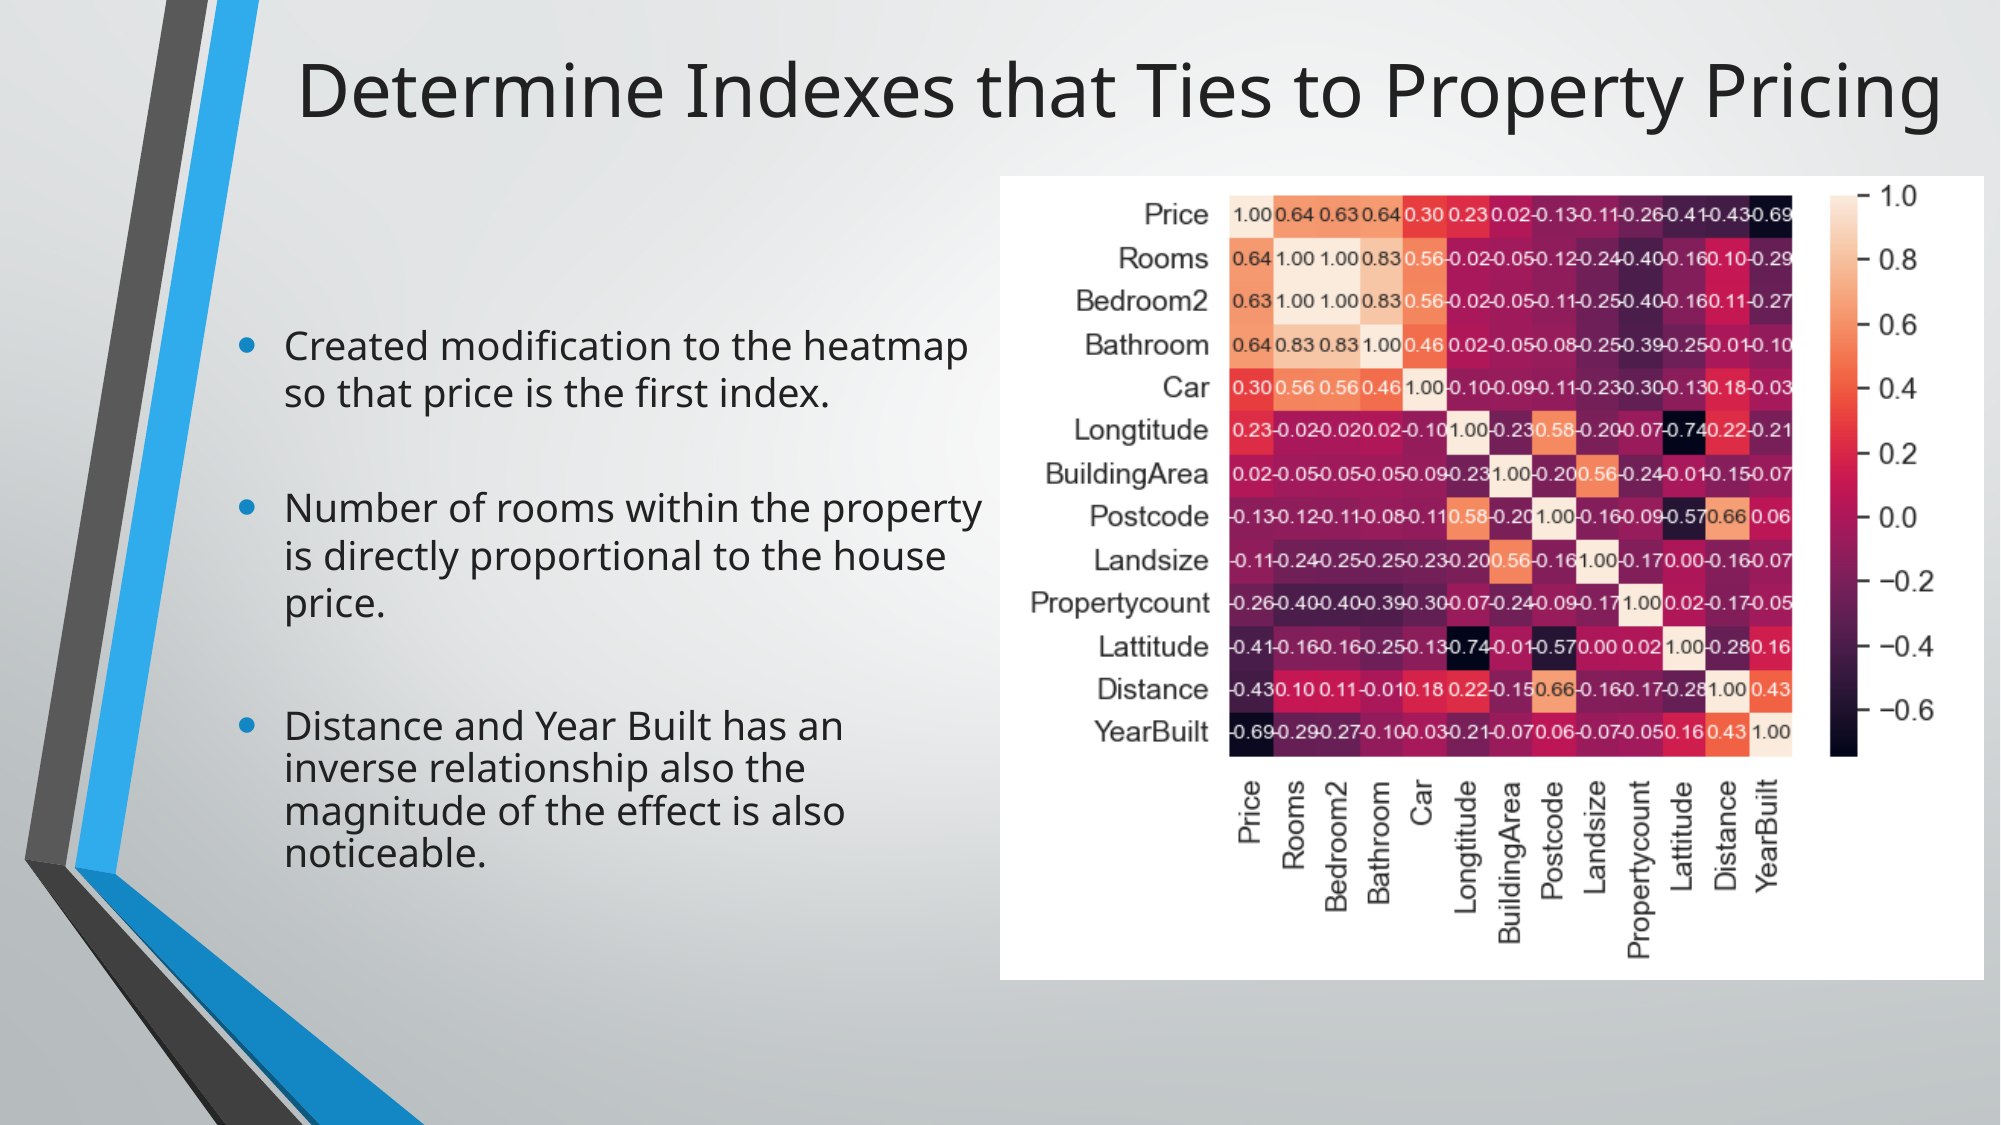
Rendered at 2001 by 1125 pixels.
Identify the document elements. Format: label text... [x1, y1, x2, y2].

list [999, 176, 1984, 980]
text_box Created modification to the heatmap so that price is the first index. Number of rooms within the property is directly proportional to the house price. Distance and Year Built has an inverse relationship also the magnitude of the effect is also noticeable. [221, 177, 999, 979]
title Determine Indexes that Ties to Property Pricing [259, 0, 2000, 177]
